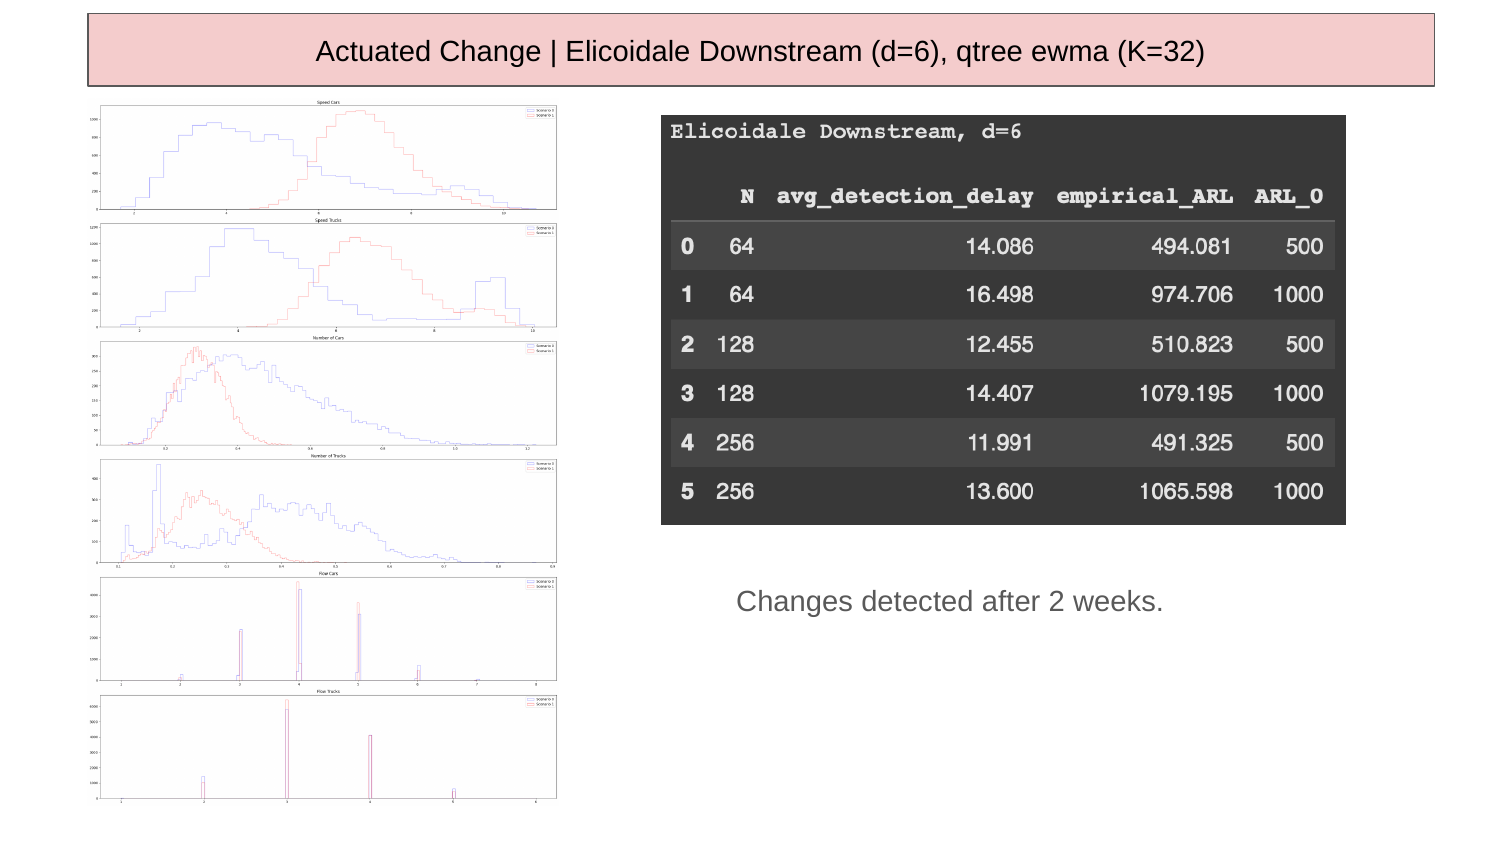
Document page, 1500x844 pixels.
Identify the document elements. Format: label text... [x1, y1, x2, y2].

text_box Changes detected after 2 weeks. [721, 567, 1214, 632]
picture [661, 115, 1346, 525]
picture [87, 97, 560, 807]
text_box Actuated Change | Elicoidale Downstream (d=6), qtree ewma (K=32) [87, 13, 1435, 86]
